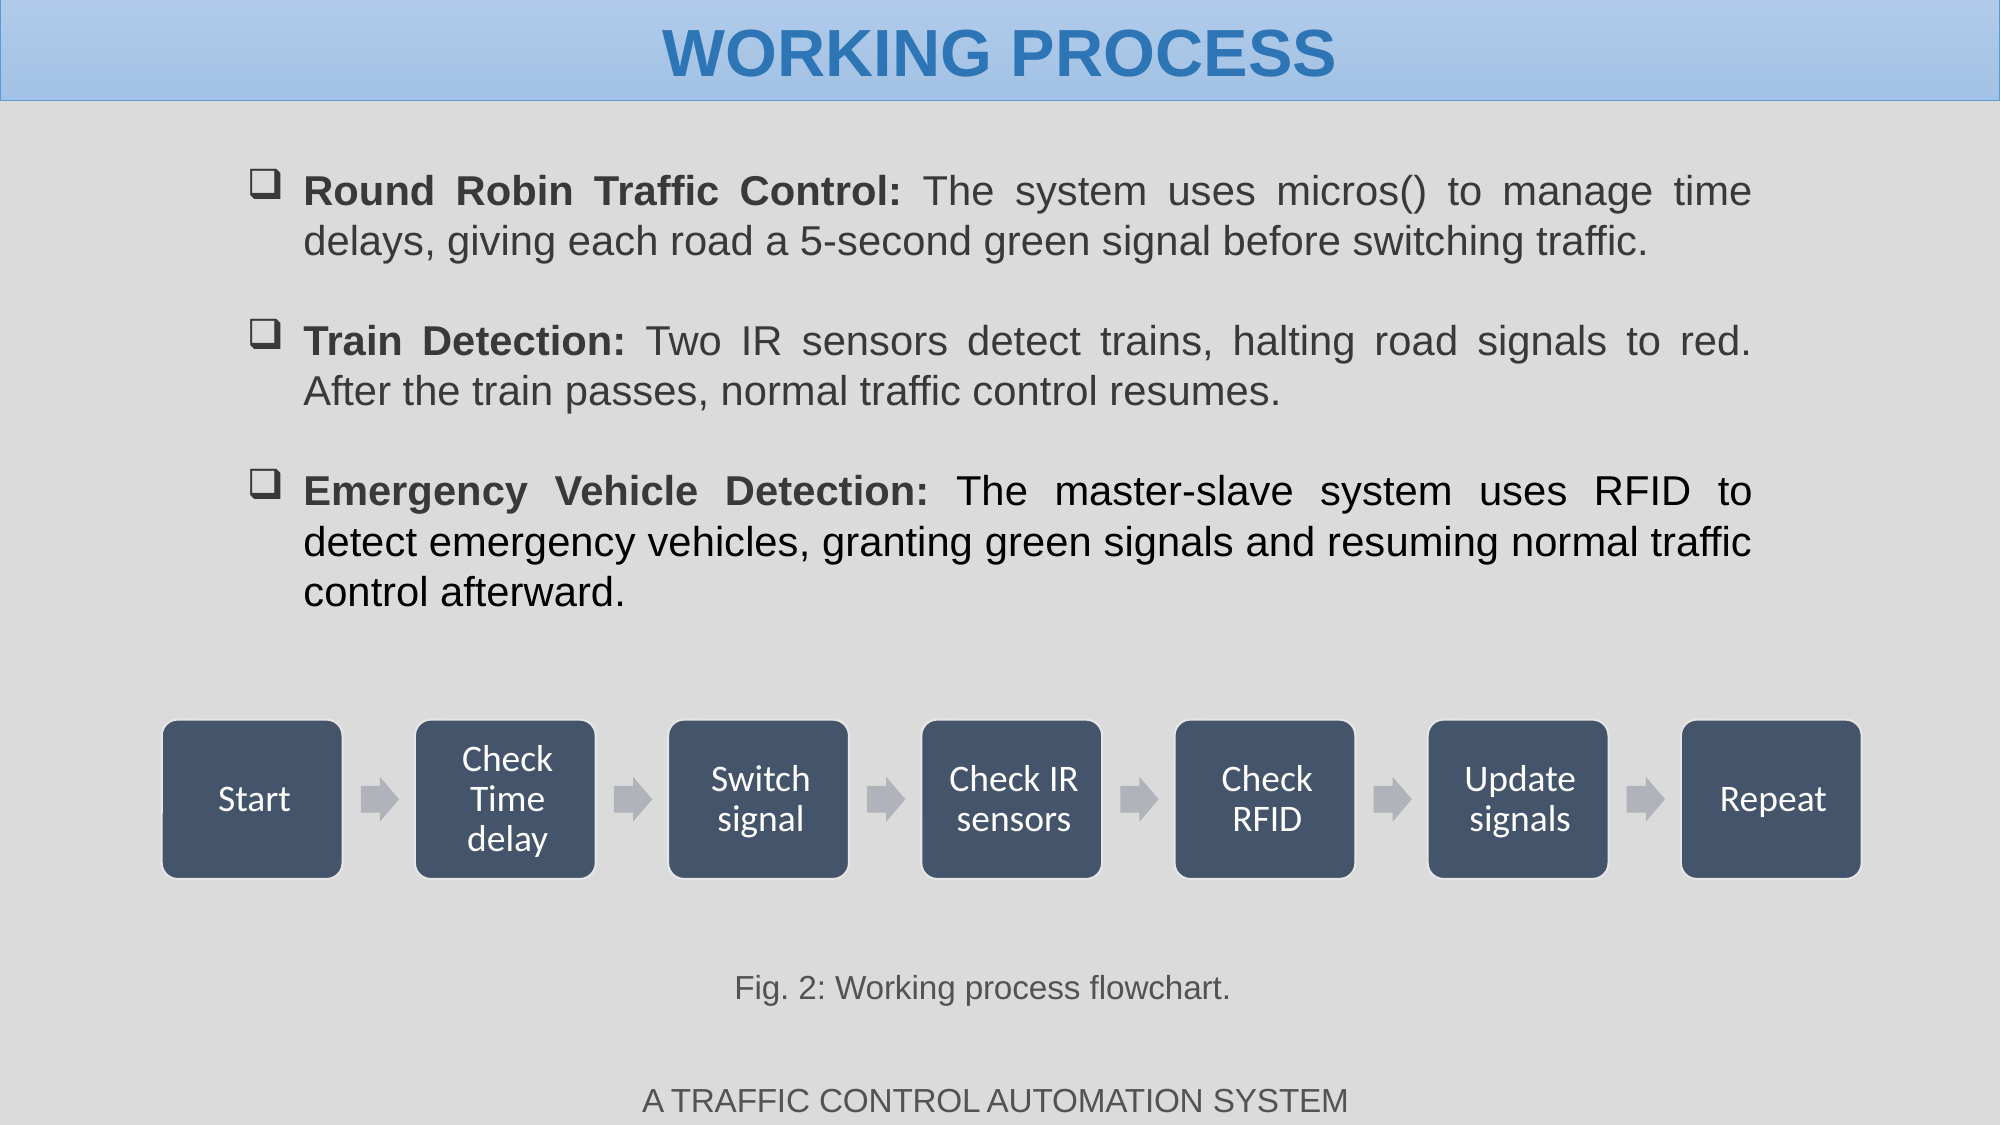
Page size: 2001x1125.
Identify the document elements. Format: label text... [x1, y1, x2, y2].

text_box Fig. 2: Working process flowchart. [692, 959, 1272, 1014]
text_box WORKING PROCESS [0, 0, 2000, 101]
text_box A TRAFFIC CONTROL AUTOMATION SYSTEM [319, 1077, 1681, 1120]
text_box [161, 639, 1863, 959]
text_box Round Robin Traffic Control: The system uses micros() to manage time delays, giving each road a 5-second green signal before switching traffic. Train Detection: Two IR sensors detect trains, halting road signals to red. After the train passes, normal traffic control resumes. Emergency Vehicle Detection: The master-slave system uses RFID to detect emergency vehicles, granting green signals and resuming normal traffic control afterward. [232, 156, 1768, 639]
